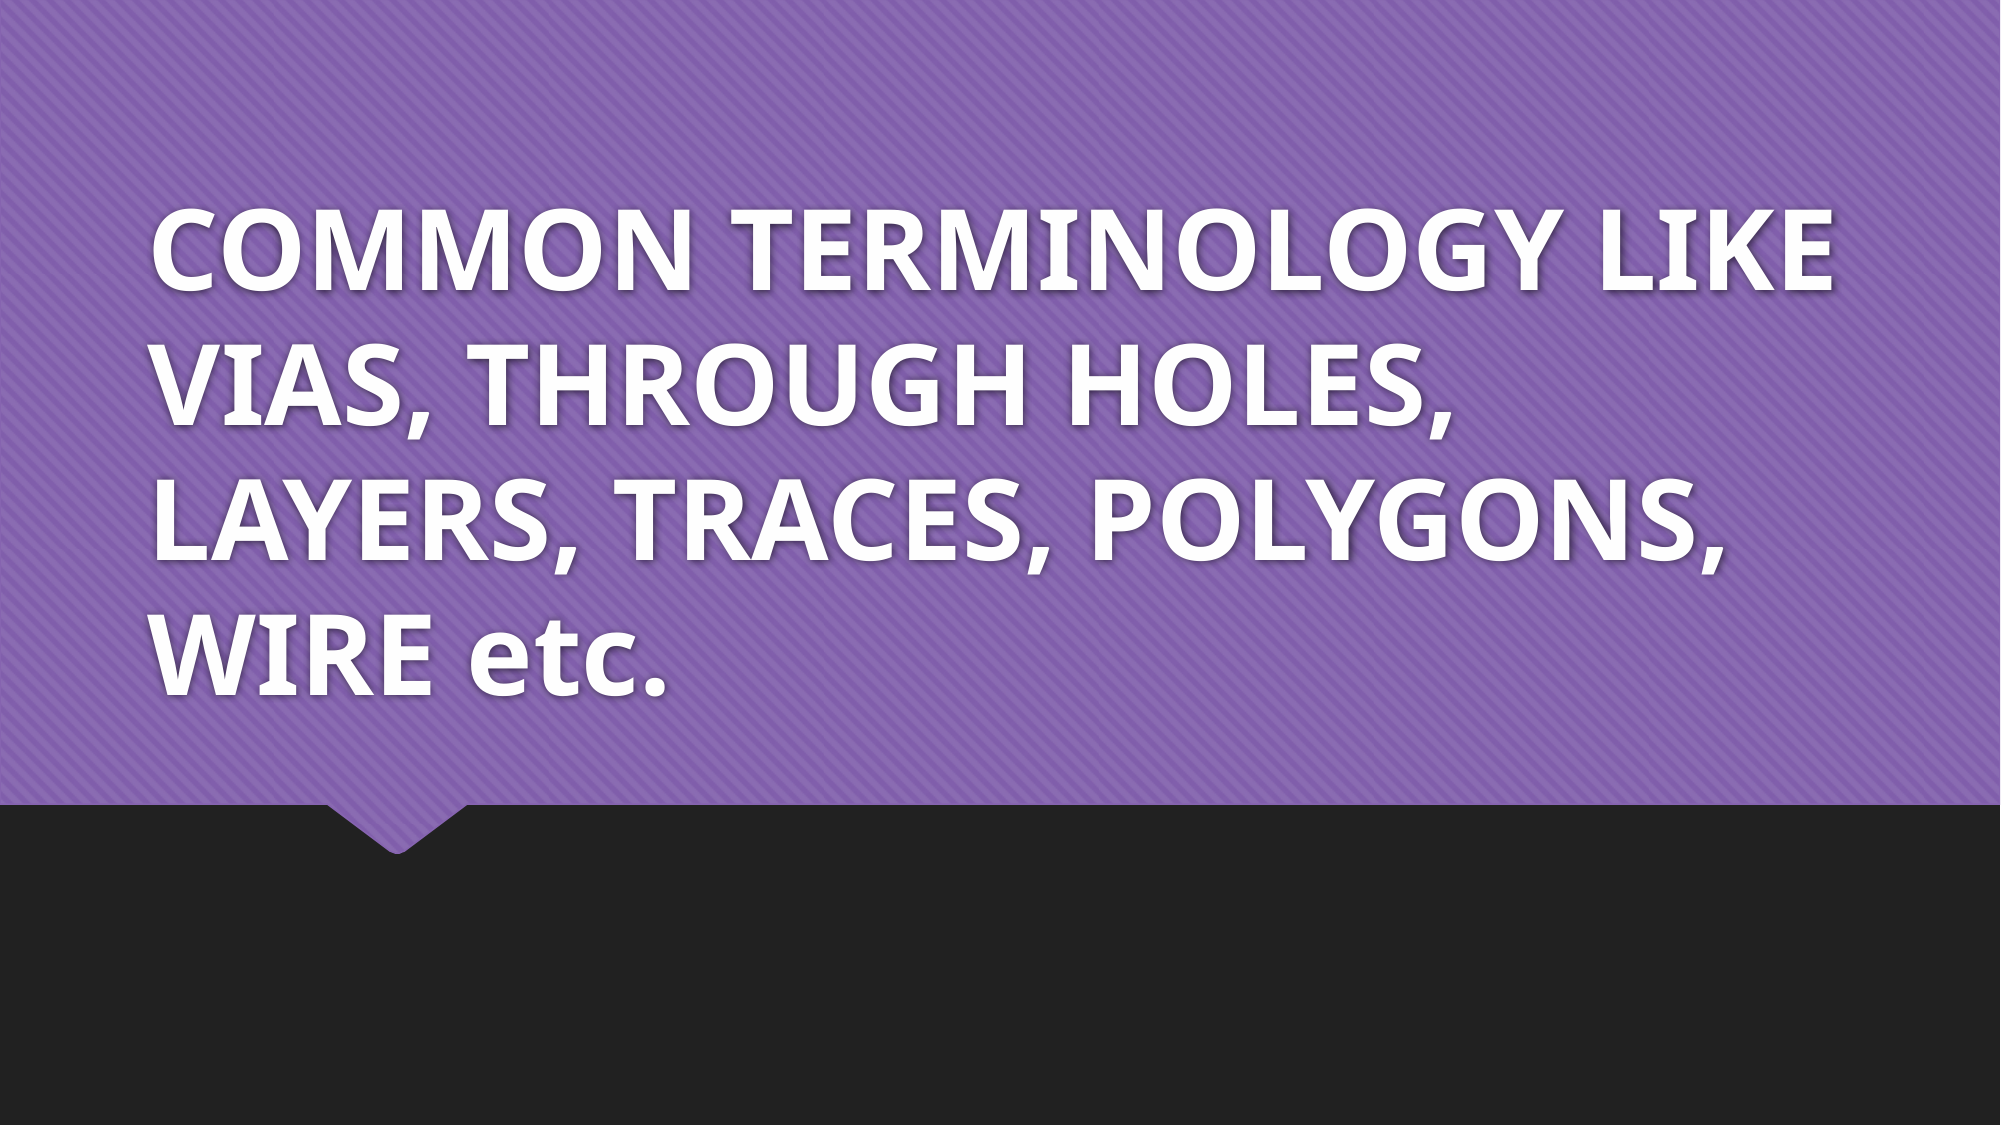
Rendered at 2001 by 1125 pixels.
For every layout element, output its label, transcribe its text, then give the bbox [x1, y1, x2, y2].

title COMMON TERMINOLOGY LIKE VIAS, THROUGH HOLES, LAYERS, TRACES, POLYGONS, WIRE etc. [132, 237, 1868, 726]
